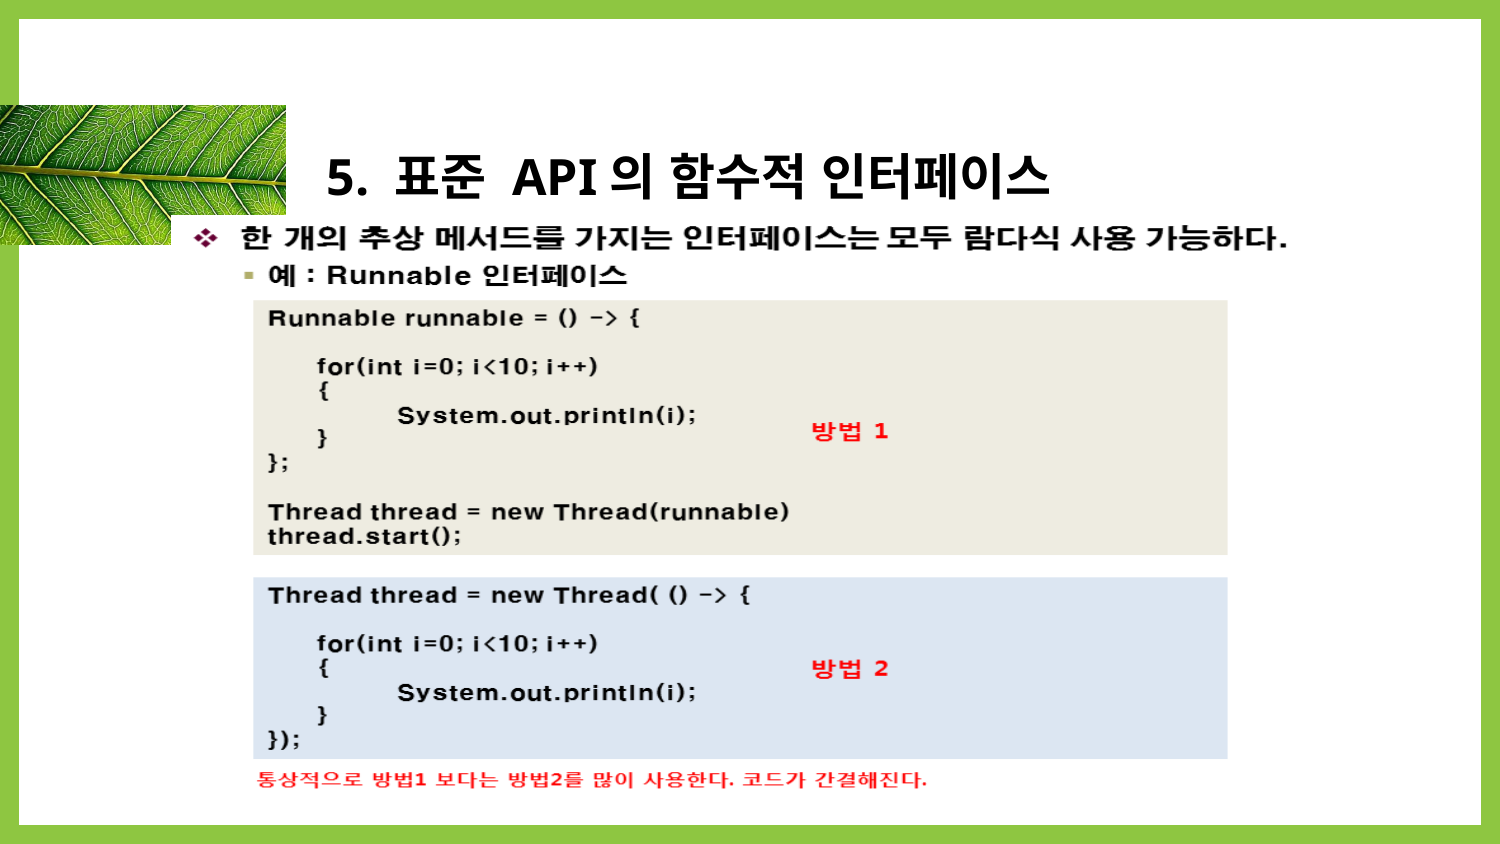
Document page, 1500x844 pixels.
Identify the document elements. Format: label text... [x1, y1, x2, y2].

title 5. 표준 API의 함수적 인터페이스 [315, 97, 1363, 213]
picture [0, 105, 1399, 825]
